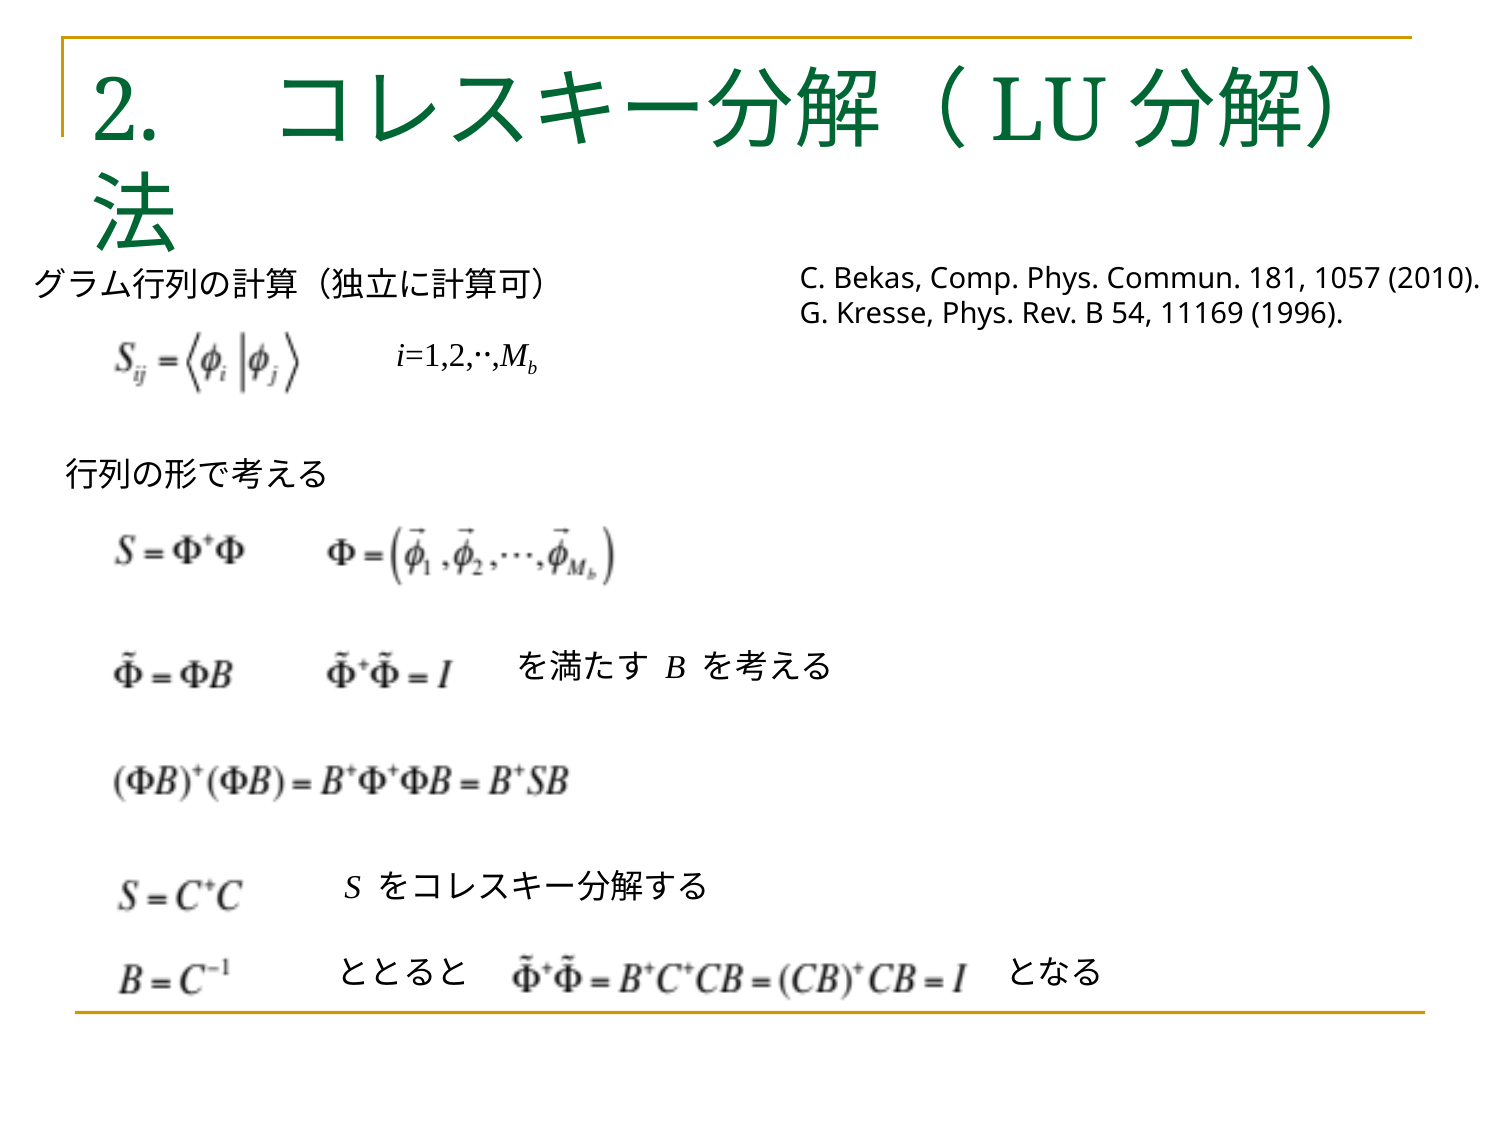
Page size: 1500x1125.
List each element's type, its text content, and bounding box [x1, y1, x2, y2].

text_box i=1,2,‥,Mb [381, 325, 561, 386]
text_box 行列の形で考える [50, 445, 345, 501]
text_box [113, 865, 245, 917]
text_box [109, 751, 573, 808]
text_box S をコレスキー分解する [329, 857, 726, 913]
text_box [109, 325, 301, 395]
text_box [508, 949, 975, 1007]
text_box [113, 949, 233, 1000]
title 2. コレスキー分解（LU分解）法 [75, 45, 1425, 233]
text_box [323, 646, 459, 694]
text_box となる [990, 943, 1119, 999]
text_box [109, 519, 248, 571]
text_box ととると [322, 943, 485, 999]
text_box を満たす B を考える [501, 637, 849, 693]
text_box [323, 519, 621, 593]
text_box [109, 646, 236, 694]
text_box C. Bekas, Comp. Phys. Commun. 181, 1057 (2010). G. Kresse, Phys. Rev. B 54, 11169 (1996). [784, 252, 1496, 337]
text_box グラム行列の計算（独立に計算可） [18, 255, 580, 311]
